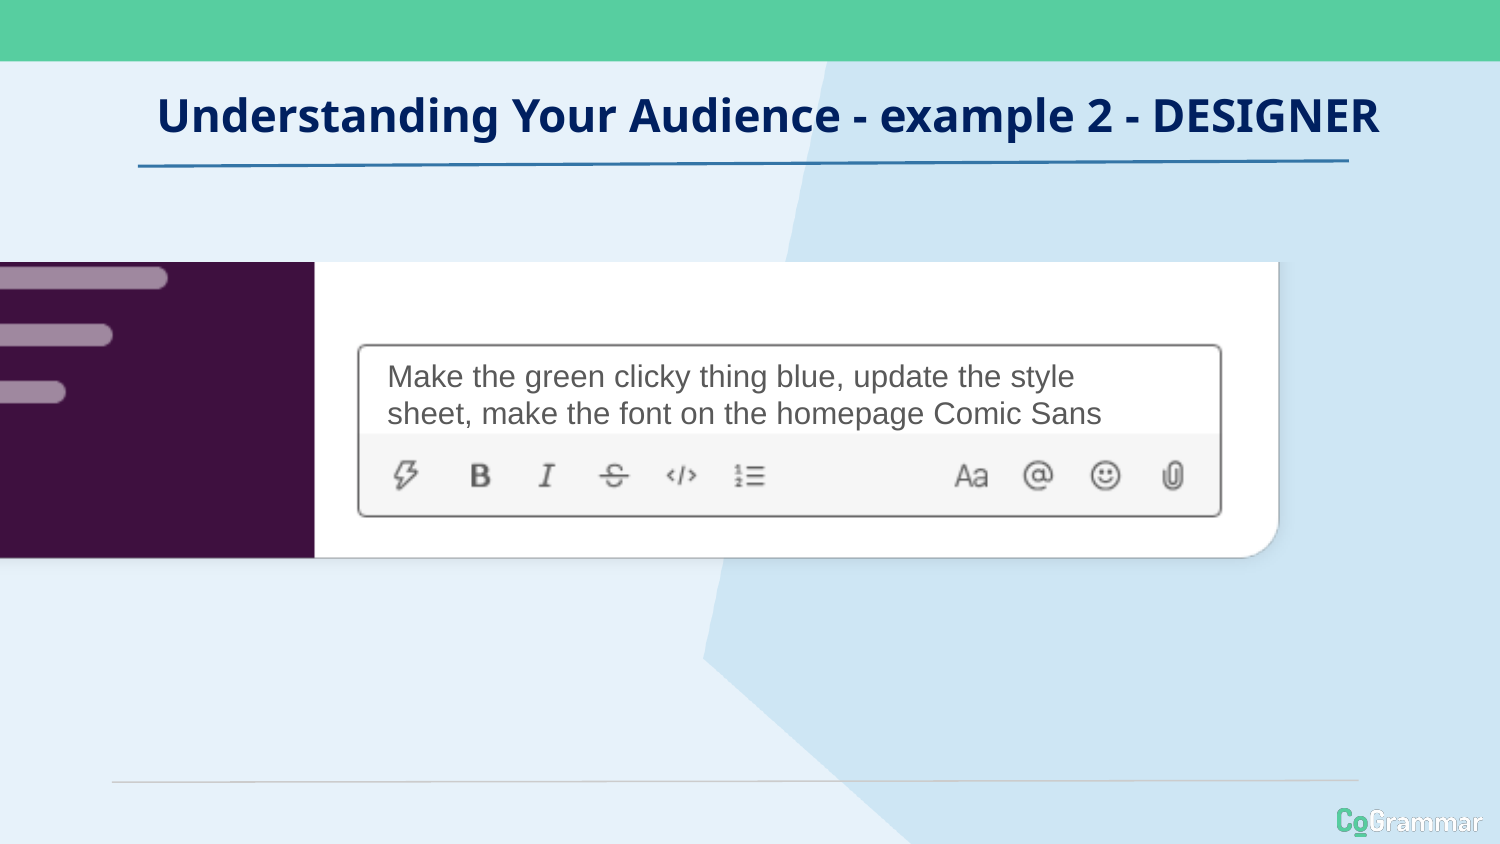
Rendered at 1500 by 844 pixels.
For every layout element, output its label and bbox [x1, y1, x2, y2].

picture [0, 0, 1500, 844]
text_box [137, 160, 1350, 167]
